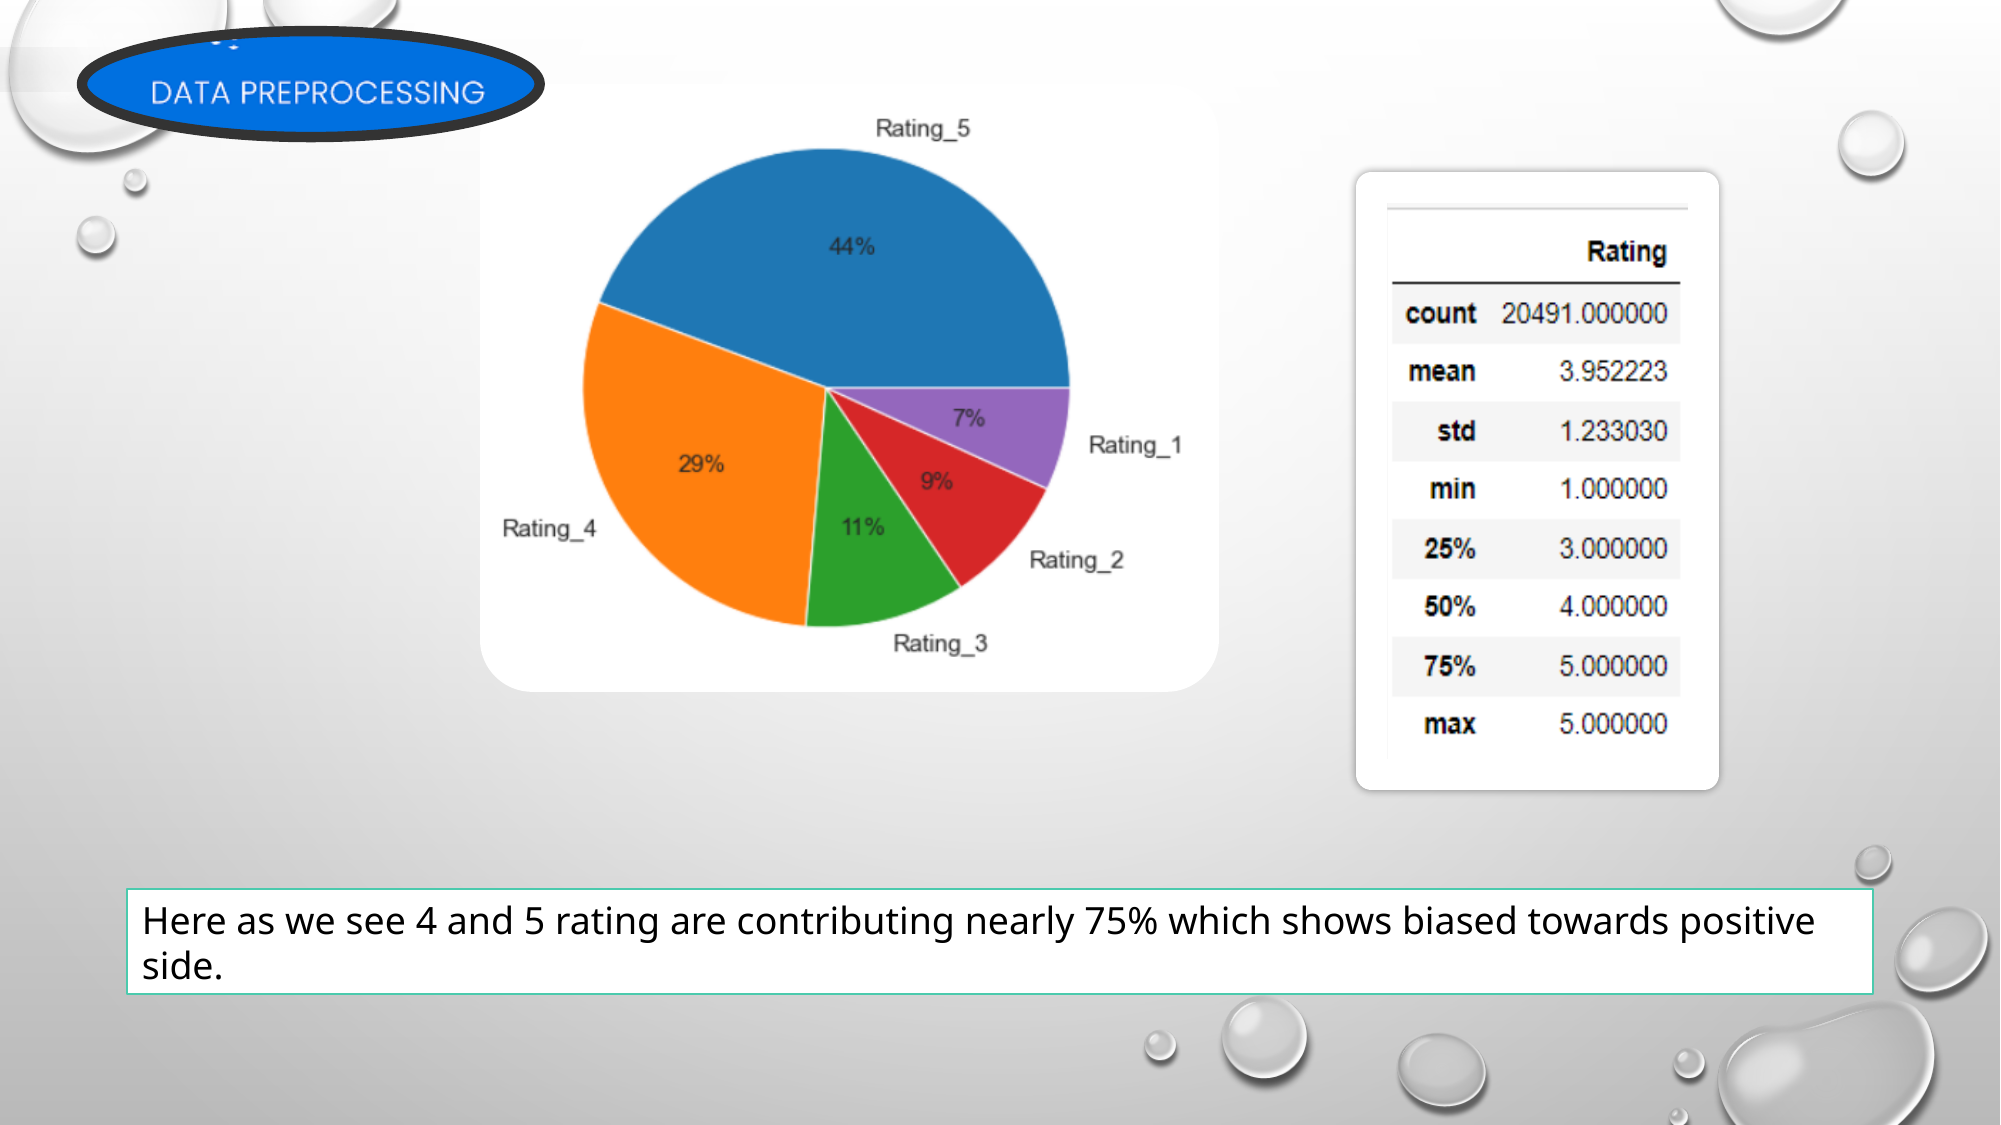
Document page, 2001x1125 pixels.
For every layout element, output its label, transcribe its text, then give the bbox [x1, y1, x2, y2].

picture [0, 0, 2000, 1125]
text_box Here as we see 4 and 5 rating are contributing nearly 75% which shows biased towards positive side. [126, 888, 1874, 995]
